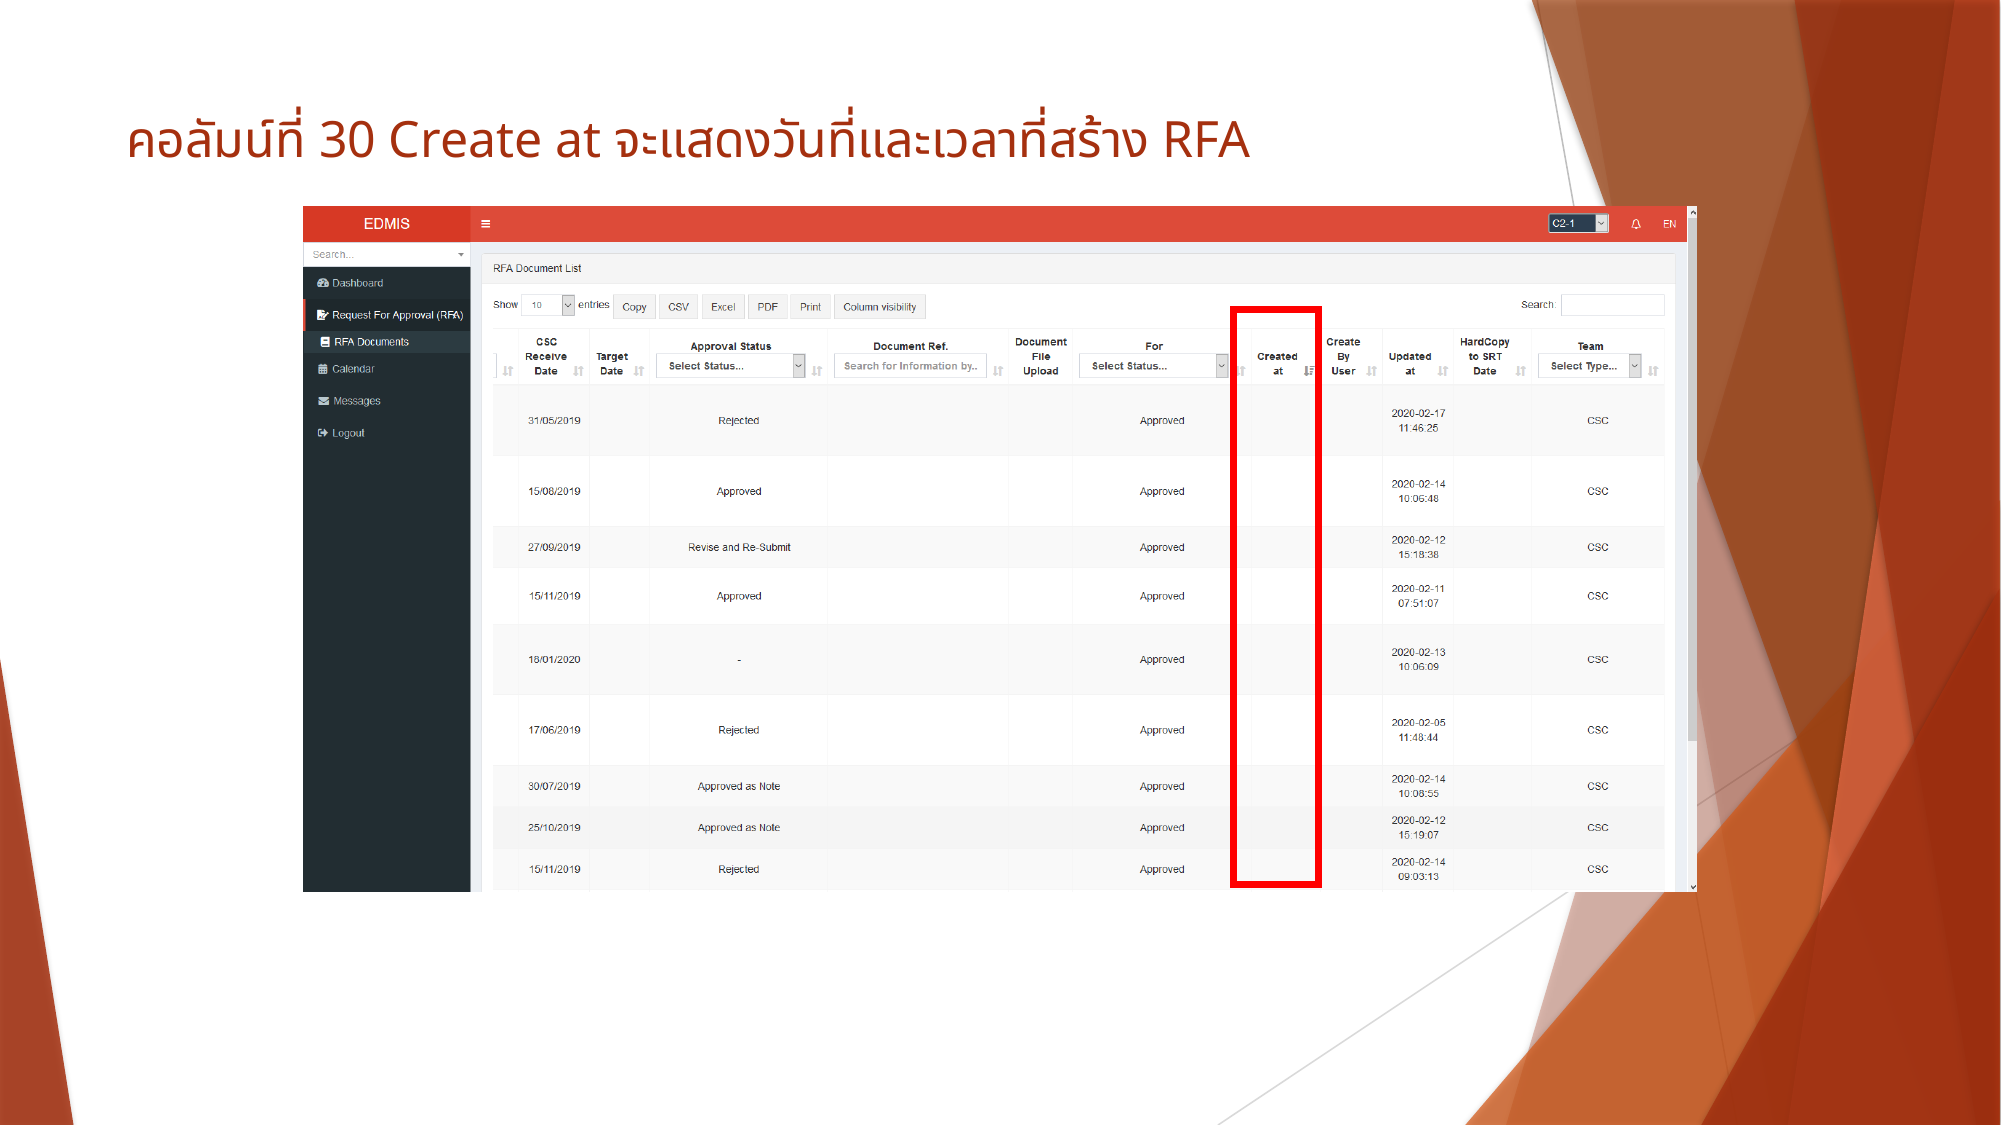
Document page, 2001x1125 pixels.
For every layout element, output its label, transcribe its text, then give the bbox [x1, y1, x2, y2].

picture [302, 206, 1698, 919]
title คอลัมน์ที่ 30 Create at จะแสดงวันที่และเวลาที่สร้าง RFA [111, 99, 1522, 317]
